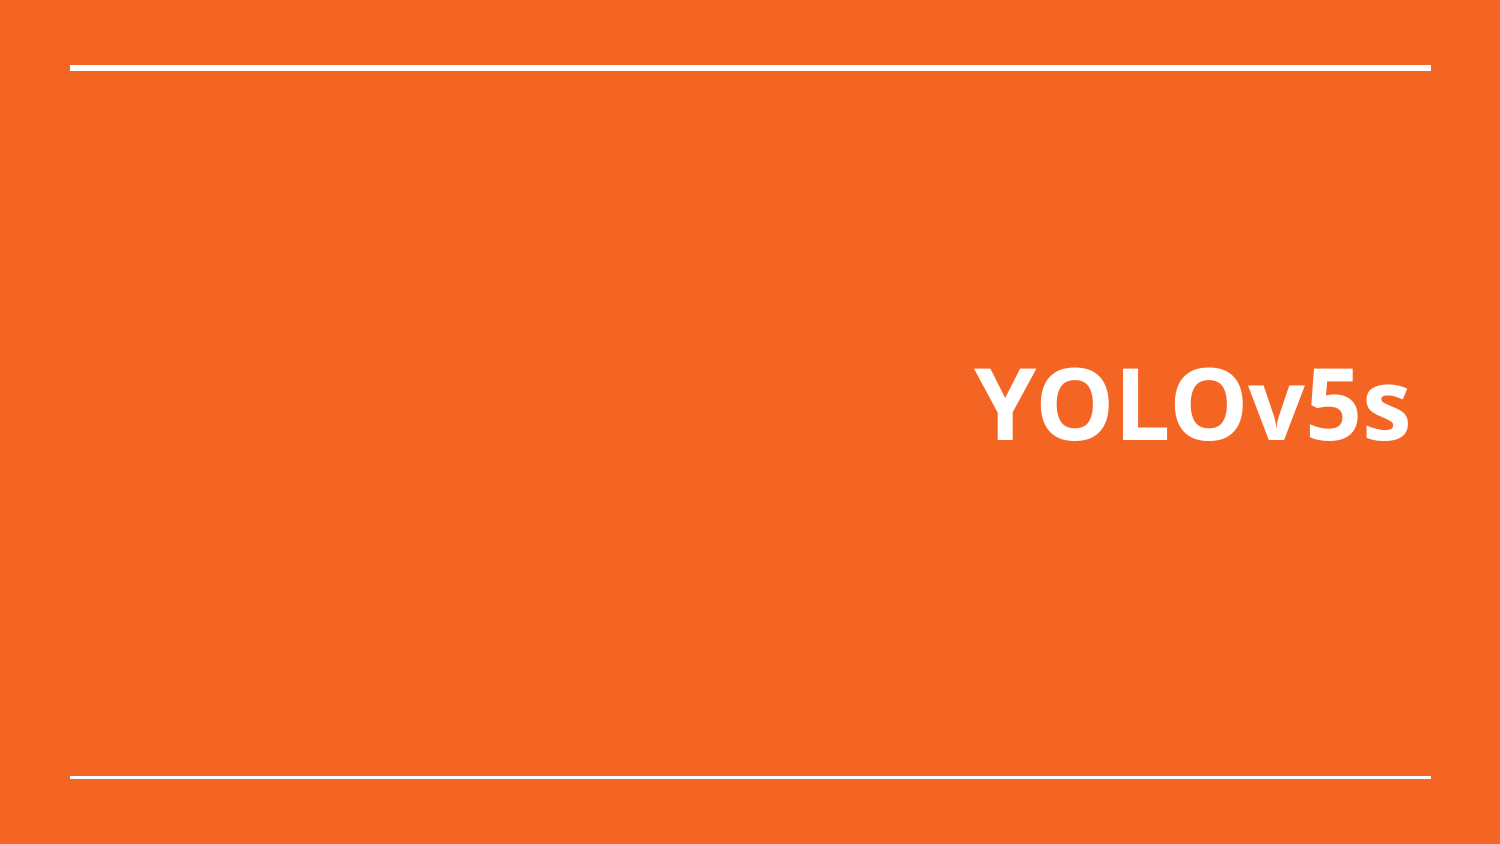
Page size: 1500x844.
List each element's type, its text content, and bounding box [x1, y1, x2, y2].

title YOLOv5s [66, 296, 1428, 550]
